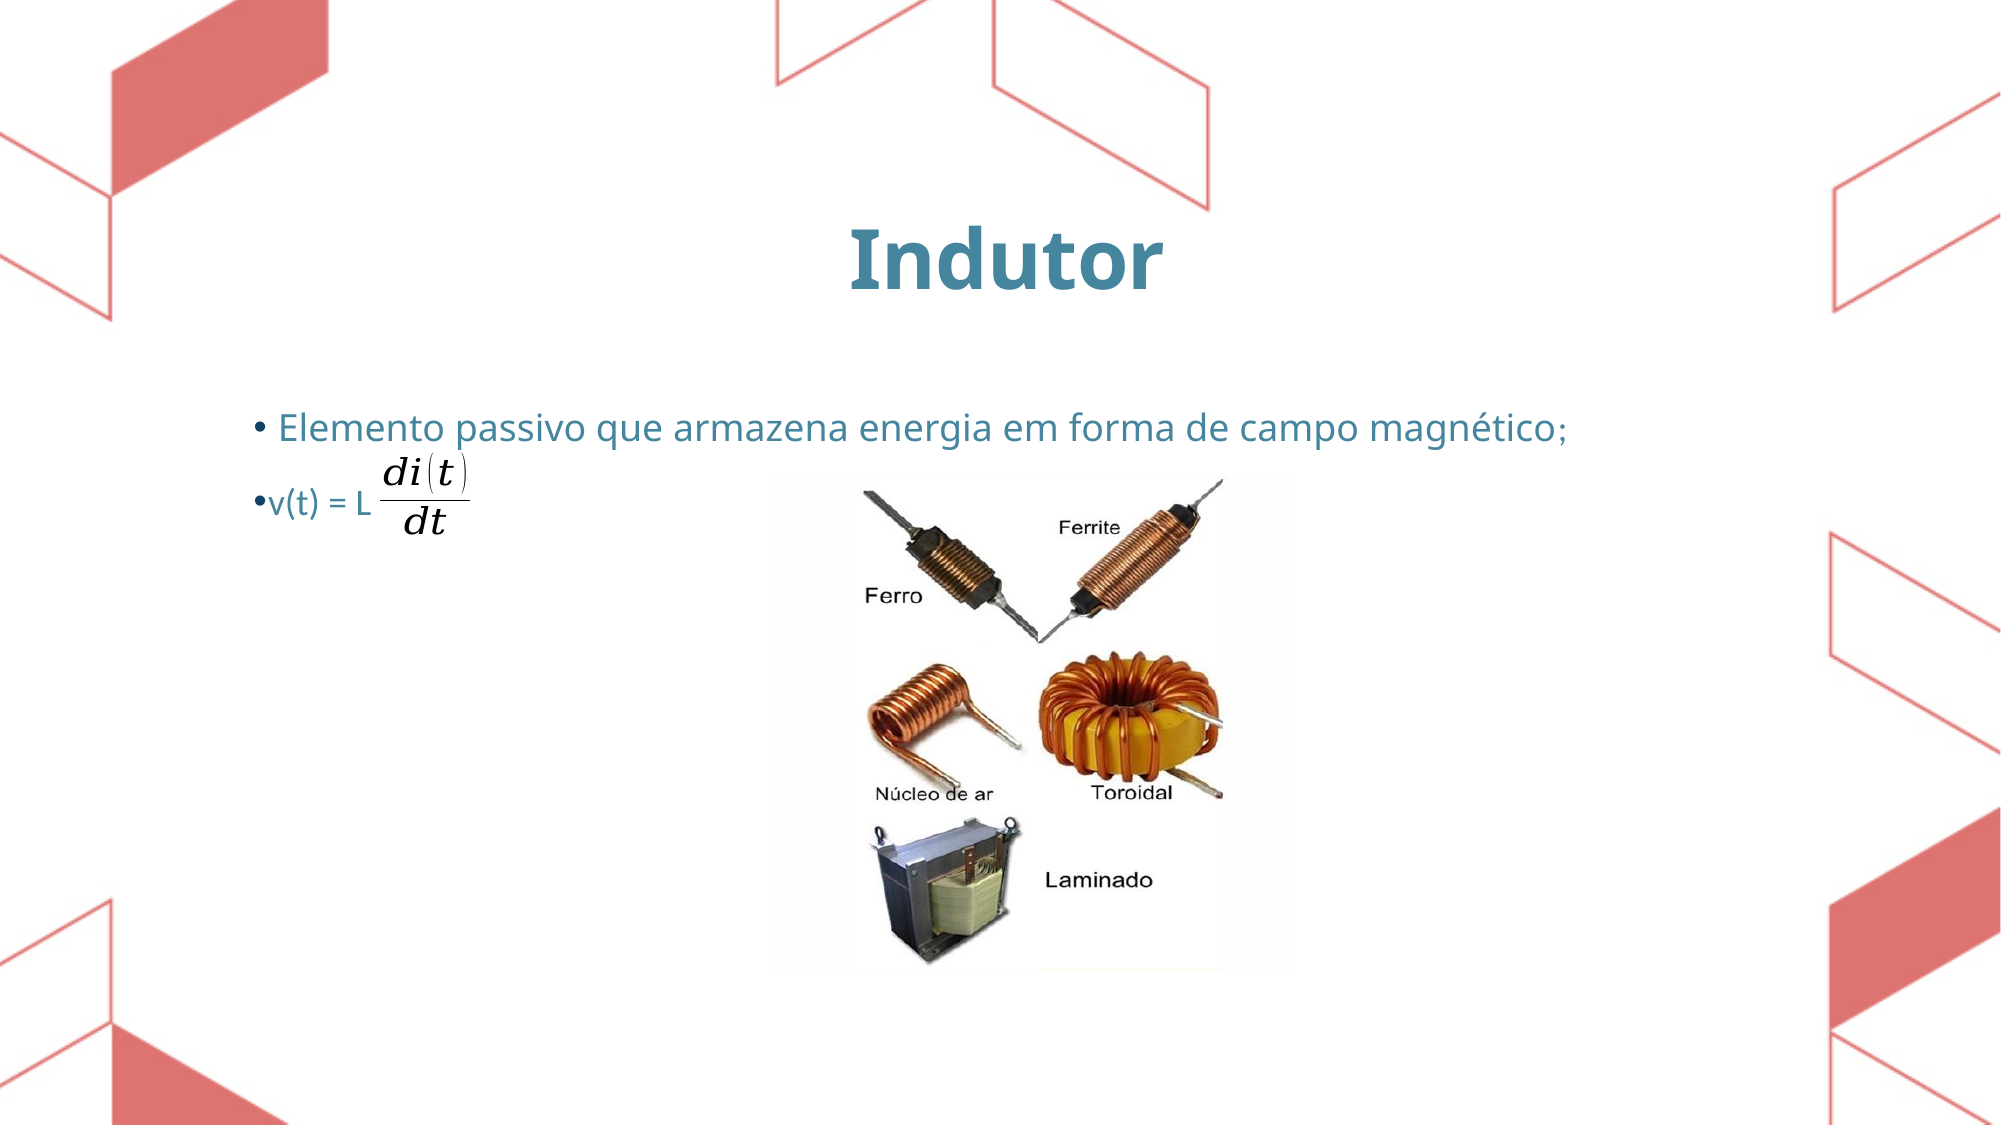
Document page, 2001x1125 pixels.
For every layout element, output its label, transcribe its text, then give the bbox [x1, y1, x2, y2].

picture [0, 0, 2001, 1125]
text_box Elemento passivo que armazena energia em forma de campo magnético; v(t) = L [253, 322, 1783, 1086]
text_box Indutor [145, 174, 1871, 314]
